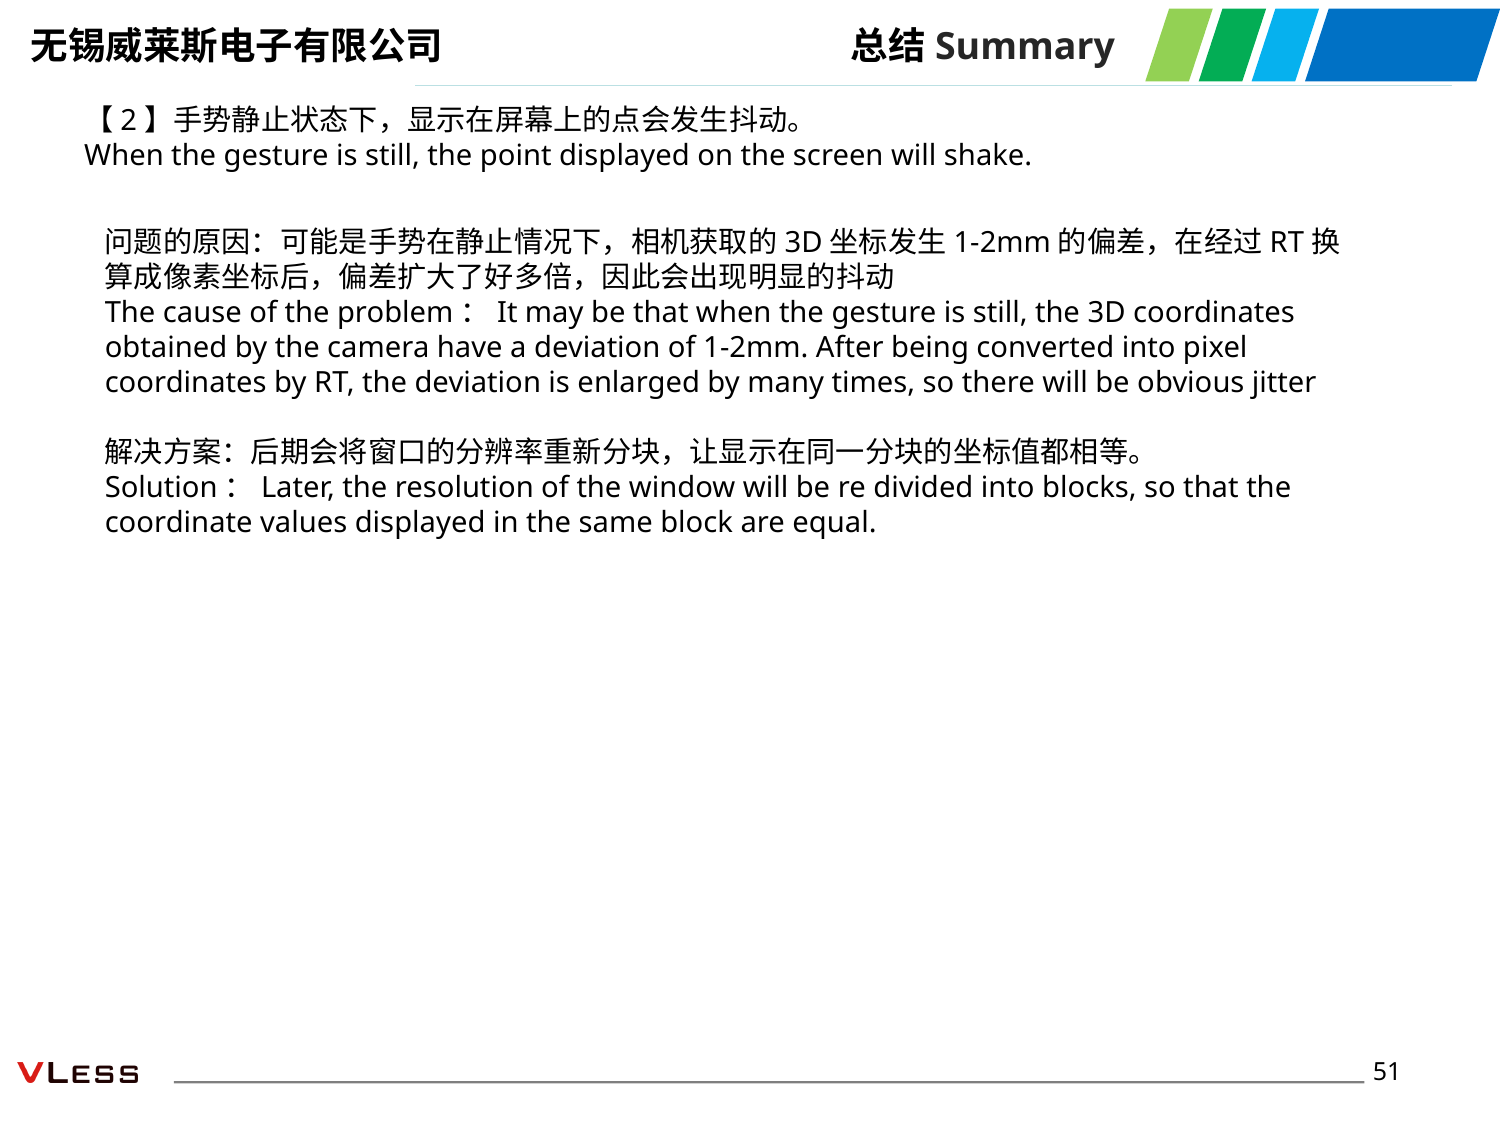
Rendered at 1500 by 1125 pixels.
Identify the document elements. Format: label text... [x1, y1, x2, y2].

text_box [399, 8, 1500, 257]
text_box 问题的原因：可能是手势在静止情况下，相机获取的3D坐标发生1-2mm的偏差，在经过RT换算成像素坐标后，偏差扩大了好多倍，因此会出现明显的抖动 The cause of the problem：It may be that when the gesture is still, the 3D coordinates obtained by the camera have a deviation of 1-2mm. After being converted into pixel coordinates by RT, the deviation is enlarged by many times, so there will be obvious jitter 解决方案：后期会将窗口的分辨率重新分块，让显示在同一分块的坐标值都相等。 Solution：Later, the resolution of the window will be re divided into blocks, so that the coordinate values displayed in the same block are equal. [90, 216, 1365, 581]
picture [17, 1062, 138, 1083]
text_box 【2】手势静止状态下，显示在屏幕上的点会发生抖动。 When the gesture is still, the point displayed on the screen will shake. [69, 94, 399, 179]
text_box 无锡威莱斯电子有限公司 [15, 14, 399, 75]
